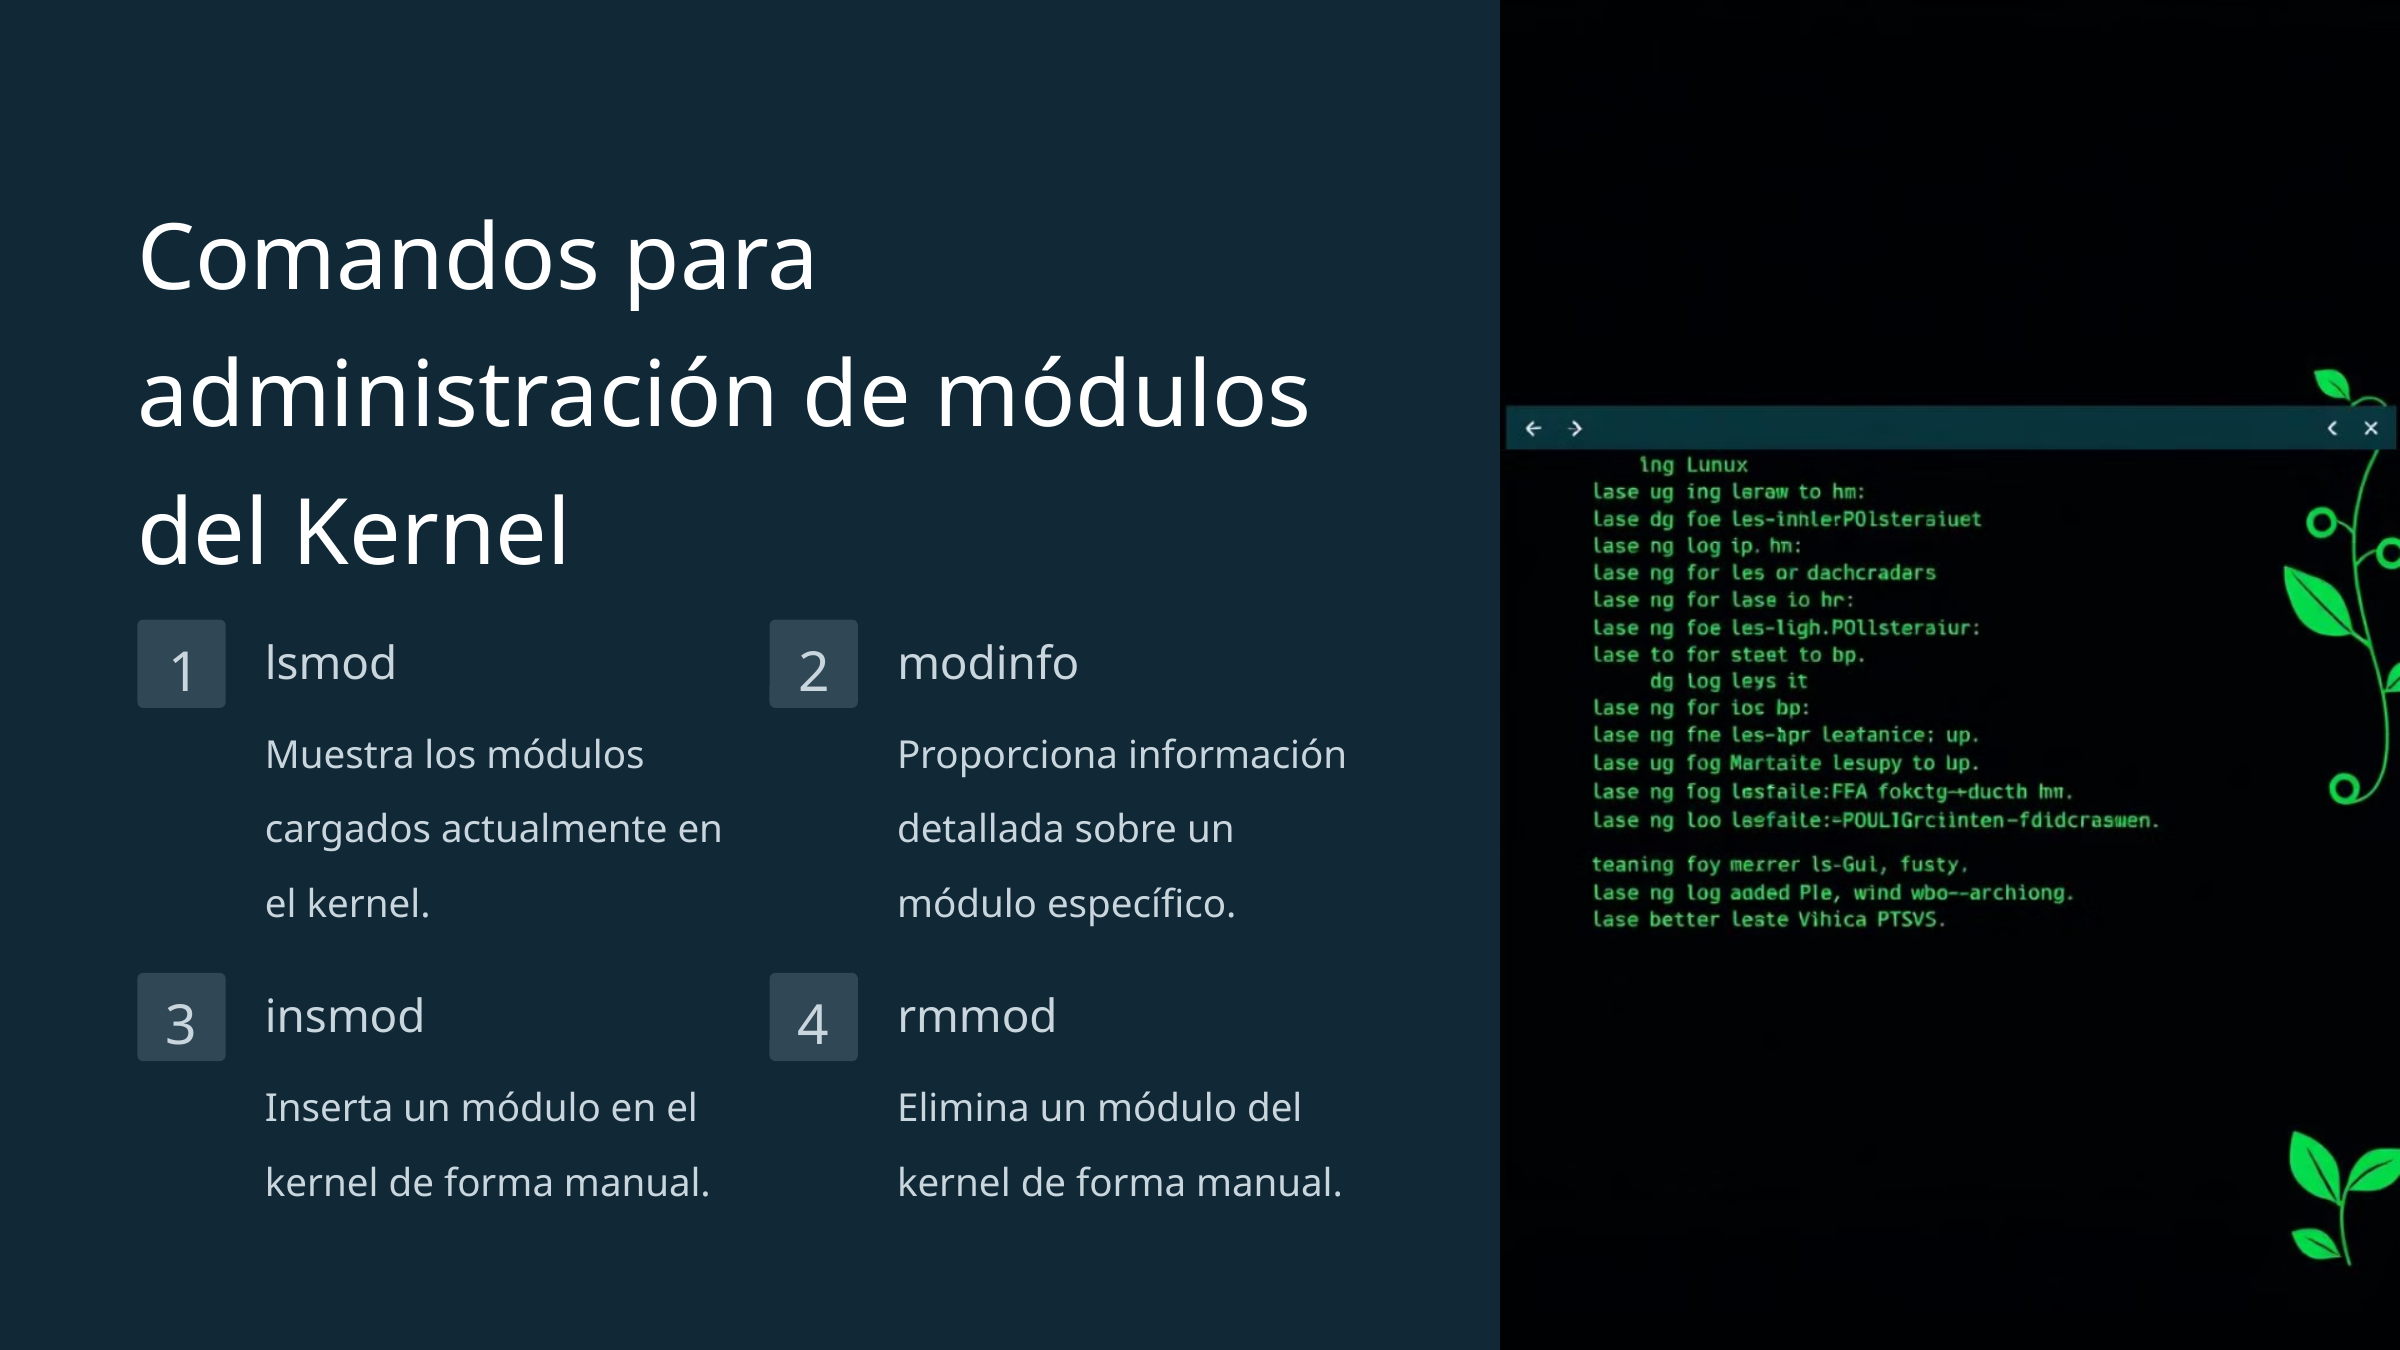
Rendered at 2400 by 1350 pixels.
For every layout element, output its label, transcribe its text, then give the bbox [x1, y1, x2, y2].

text_box 4 [791, 989, 836, 1045]
text_box Elimina un módulo del kernel de forma manual. [897, 1054, 1363, 1180]
picture [1499, 0, 2400, 1350]
text_box insmod [265, 972, 727, 1031]
text_box [769, 972, 858, 1062]
text_box Muestra los módulos cargados actualmente en el kernel. [264, 700, 731, 890]
text_box 2 [791, 636, 836, 692]
text_box [769, 619, 858, 708]
text_box rmmod [897, 972, 1360, 1031]
text_box Comandos para administración de módulos del Kernel [137, 170, 1363, 517]
text_box [137, 619, 226, 708]
text_box modinfo [897, 619, 1360, 678]
text_box Proporciona información detallada sobre un módulo específico. [897, 700, 1363, 890]
text_box Inserta un módulo en el kernel de forma manual. [264, 1054, 731, 1180]
text_box 1 [168, 636, 195, 692]
text_box lsmod [265, 619, 727, 678]
text_box [137, 972, 226, 1062]
text_box 3 [159, 989, 204, 1045]
